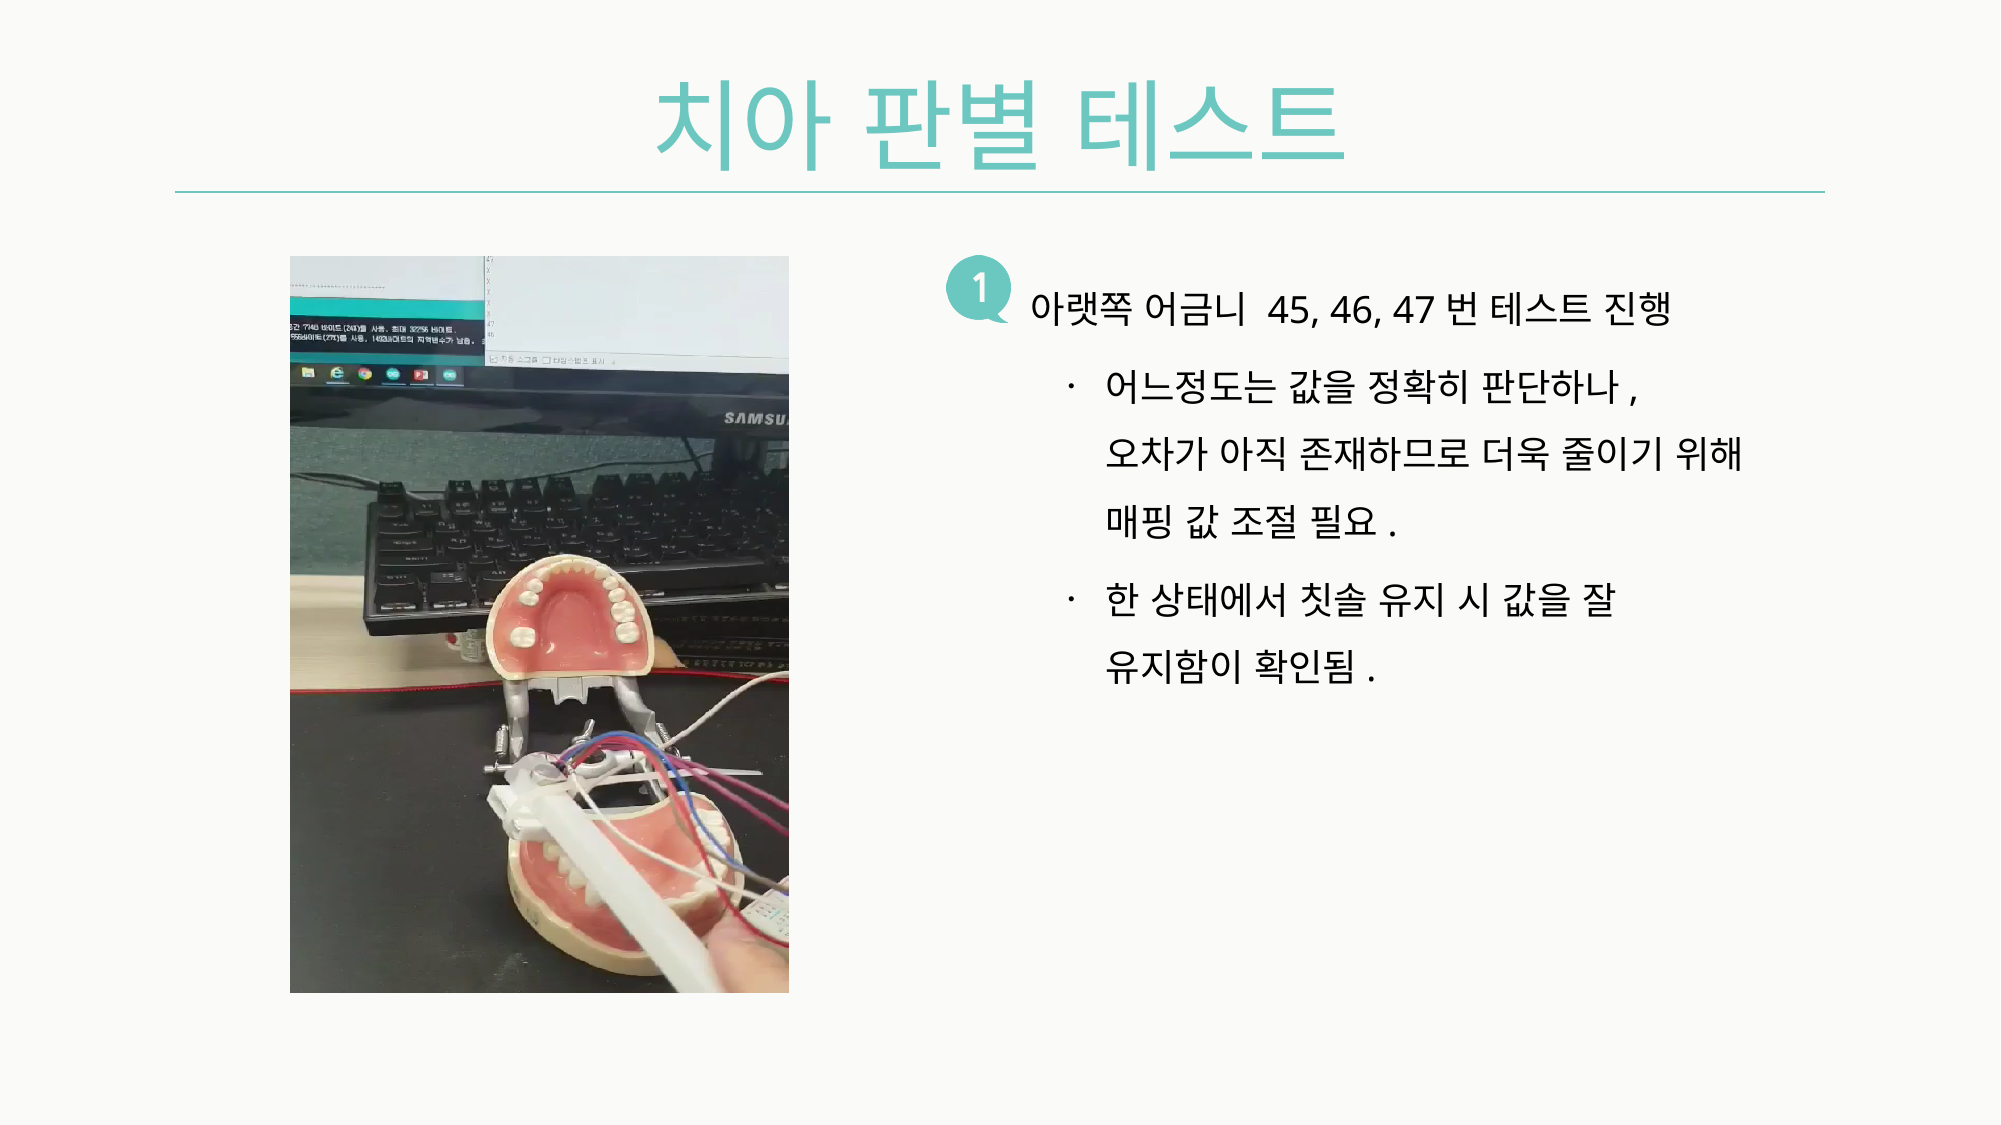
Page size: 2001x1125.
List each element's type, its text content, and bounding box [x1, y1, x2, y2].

text_box 아랫쪽 어금니 45, 46, 47번 테스트 진행 어느정도는 값을 정확히 판단하나, 오차가 아직 존재하므로 더욱 줄이기 위해 매핑 값 조절 필요. 한 상태에서 칫솔 유지 시 값을 잘 유지함이 확인됨. [978, 255, 1763, 1011]
picture [946, 255, 1011, 323]
text_box 치아 판별 테스트 [635, 56, 1365, 191]
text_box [289, 255, 790, 994]
